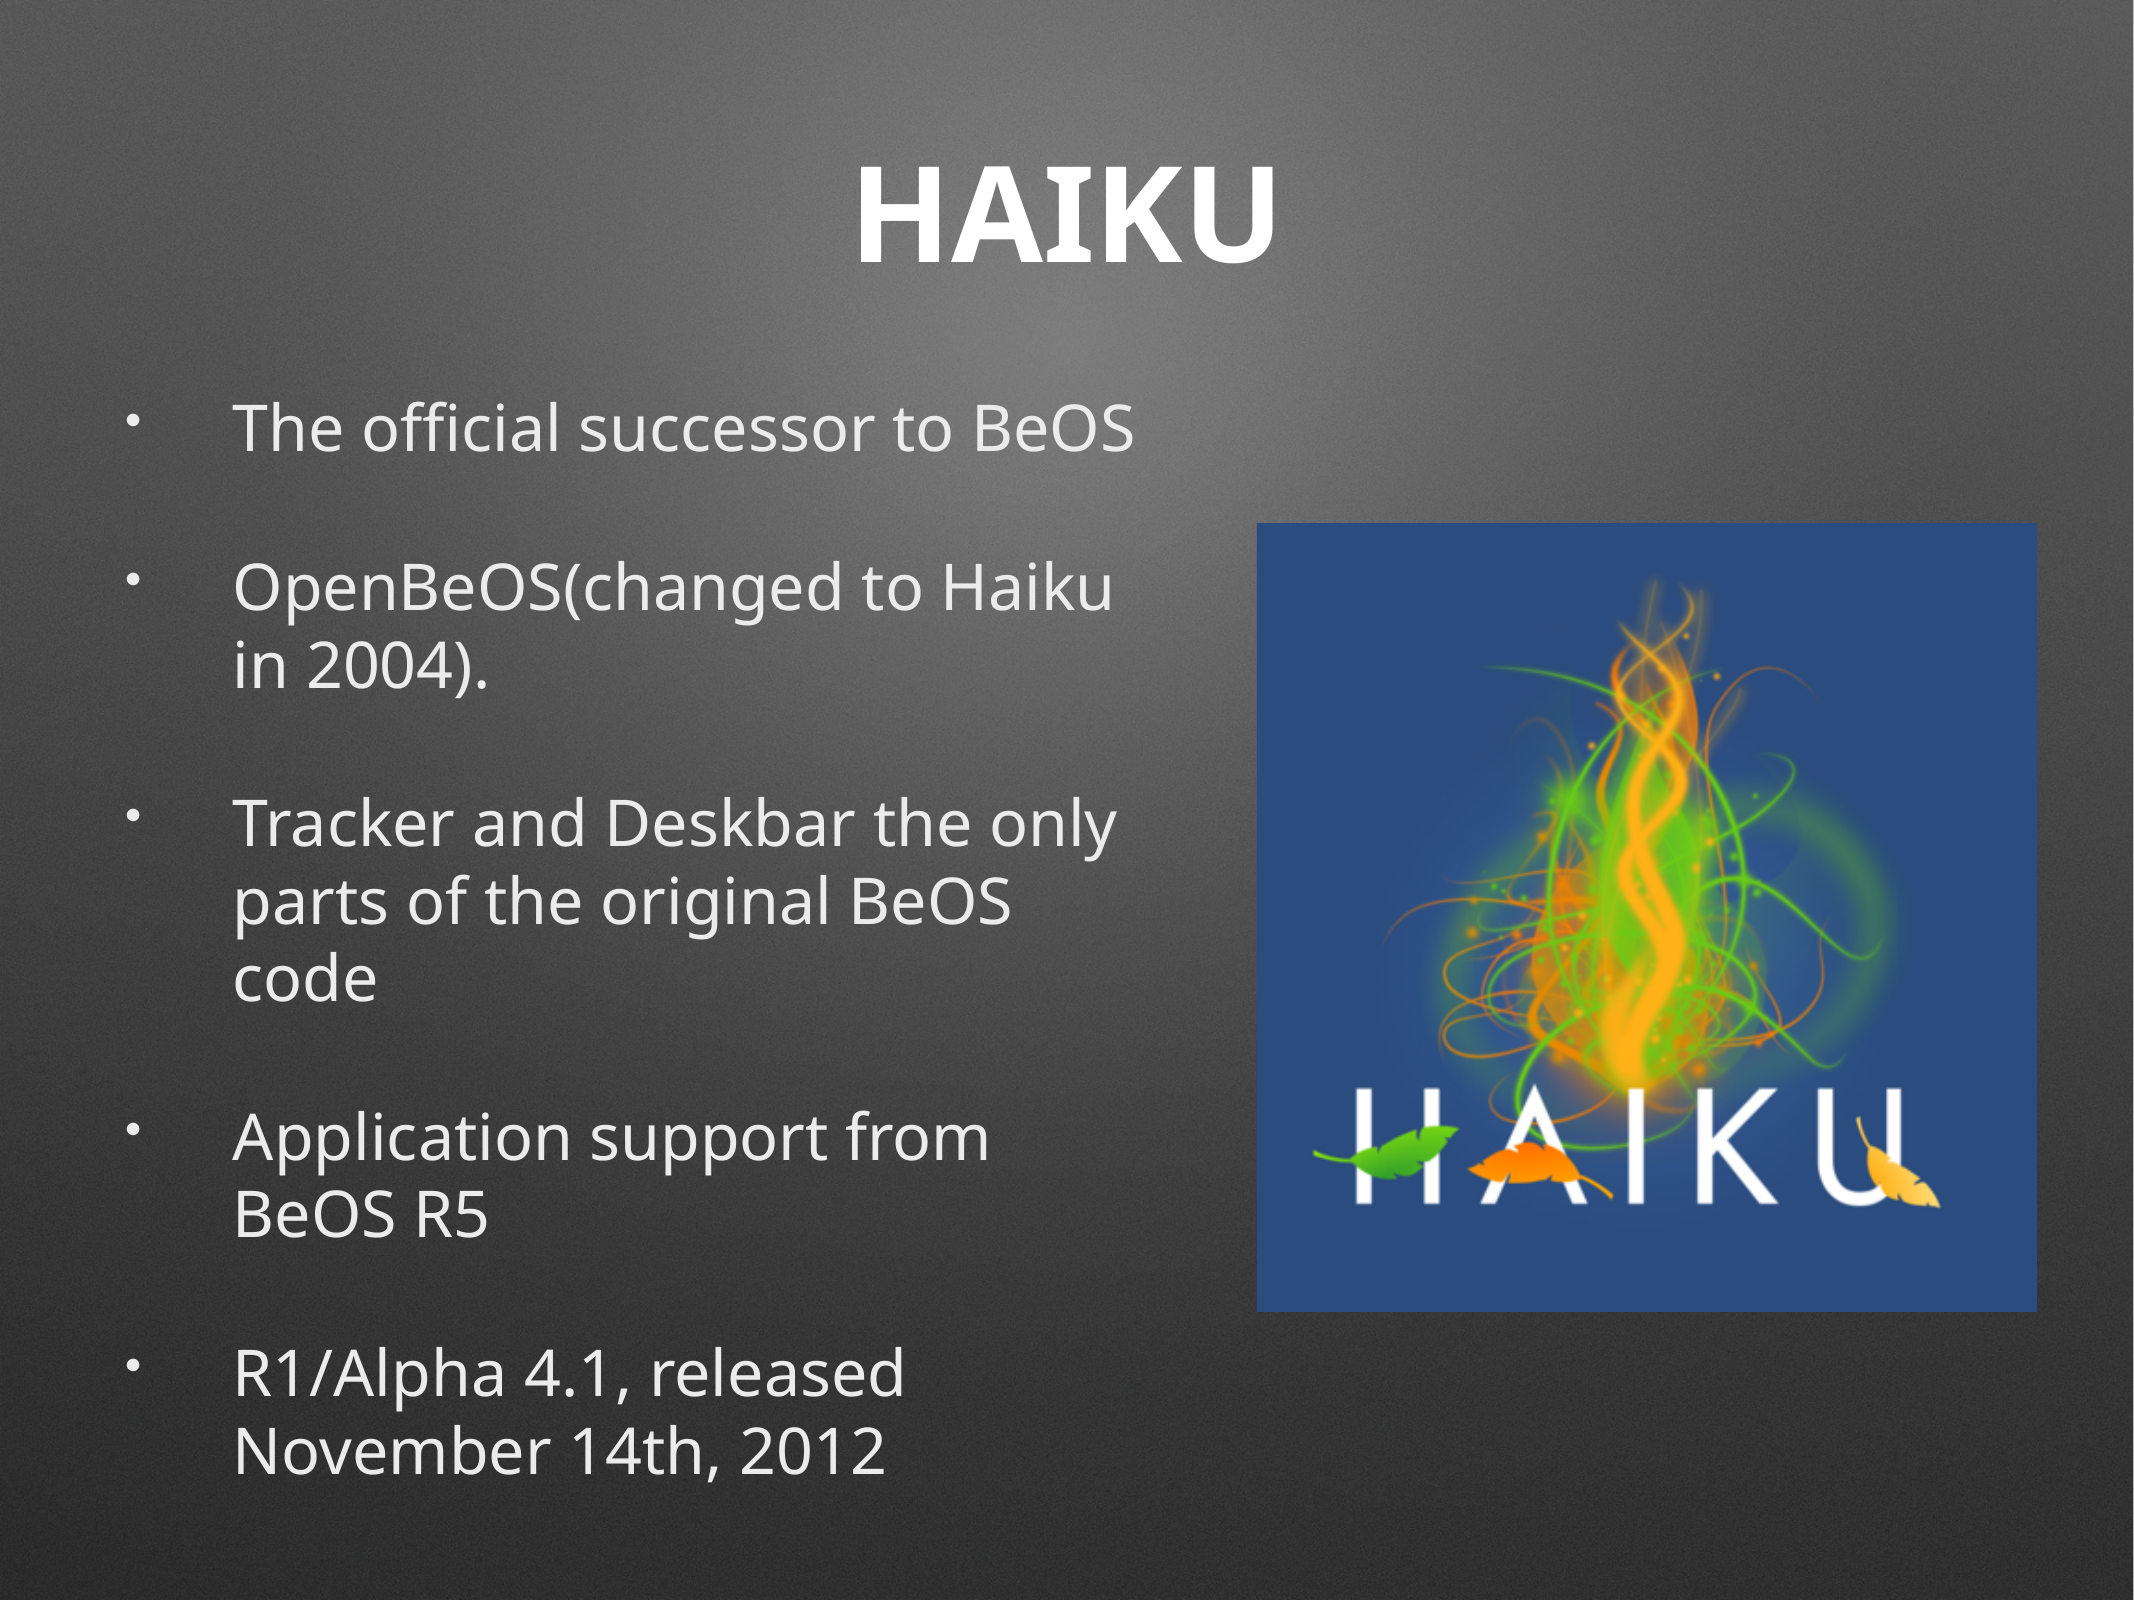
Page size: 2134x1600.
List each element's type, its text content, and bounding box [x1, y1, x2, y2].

picture [0, 0, 2134, 1600]
list The official successor to BeOS OpenBeOS(changed to Haiku in 2004). Tracker and Deskbar the only parts of the original BeOS code Application support from BeOS R5 R1/Alpha 4.1, released November 14th, 2012 [124, 386, 1165, 1449]
title HAIKU [124, 31, 2009, 388]
